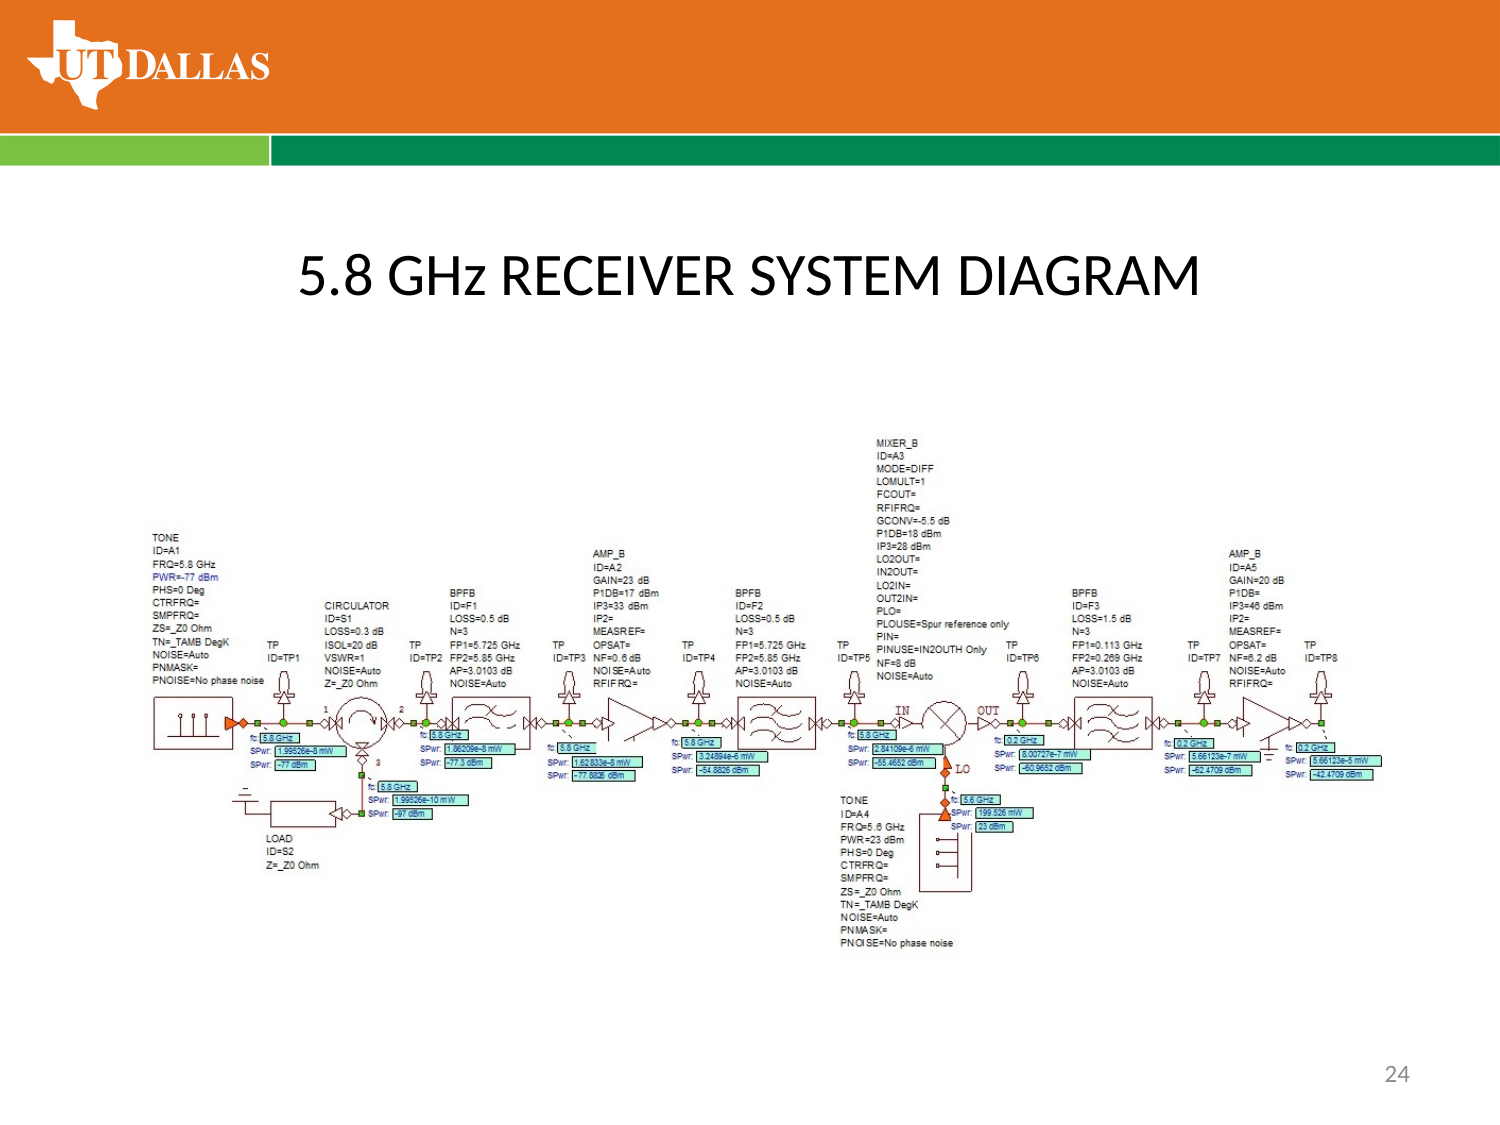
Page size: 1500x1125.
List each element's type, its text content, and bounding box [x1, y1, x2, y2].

title 5.8 GHz RECEIVER SYSTEM DIAGRAM [75, 177, 1425, 363]
slide_number 24 [1074, 1042, 1425, 1103]
picture [0, 0, 1500, 1125]
